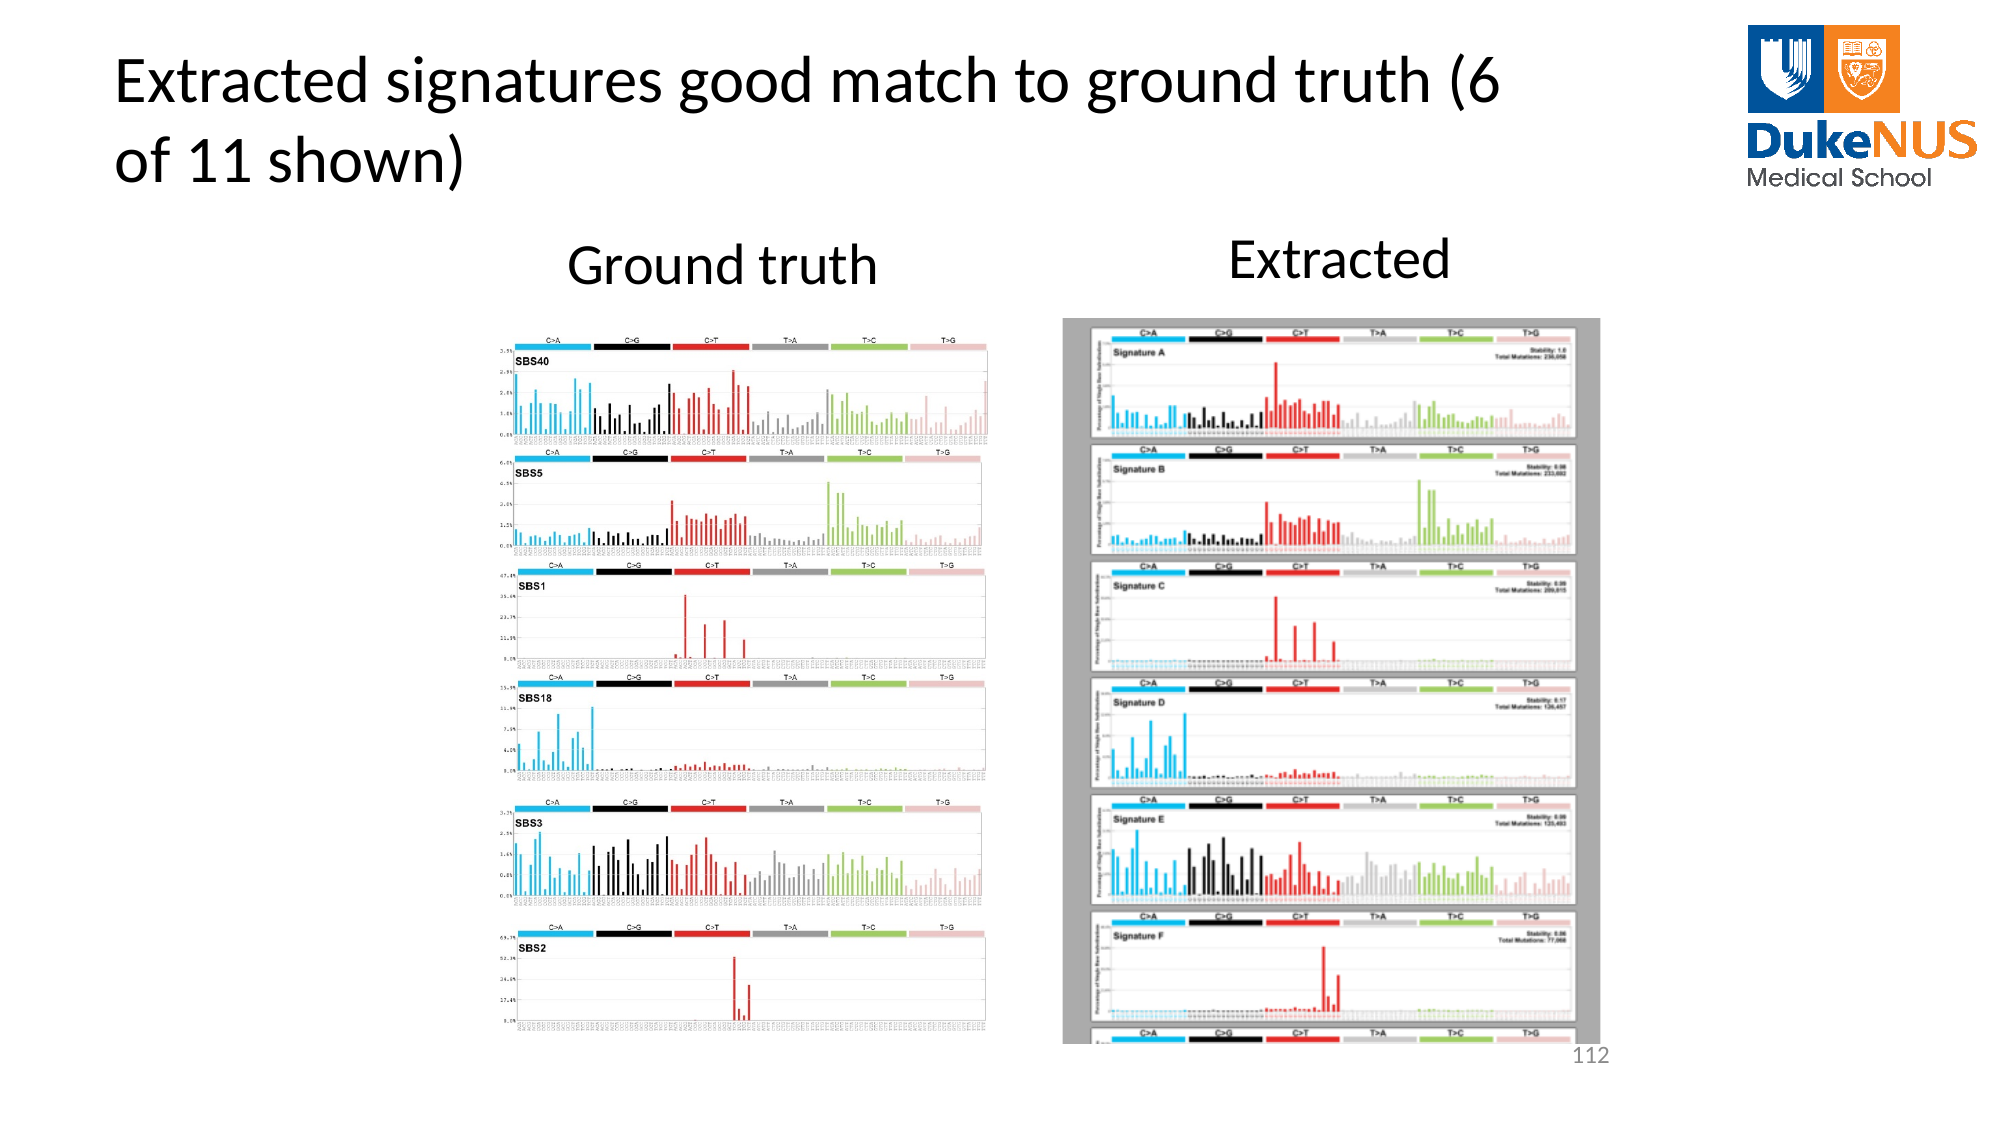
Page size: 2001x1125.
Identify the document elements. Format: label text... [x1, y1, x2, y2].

slide_number 112 [1158, 1023, 1625, 1084]
title Extracted signatures good match to ground truth (6 of 11 shown) [99, 45, 1575, 188]
picture [1062, 318, 1601, 1045]
text_box Ground truth [552, 218, 894, 304]
text_box Extracted [1213, 212, 1468, 298]
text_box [499, 337, 988, 1032]
picture [1737, 12, 1978, 189]
